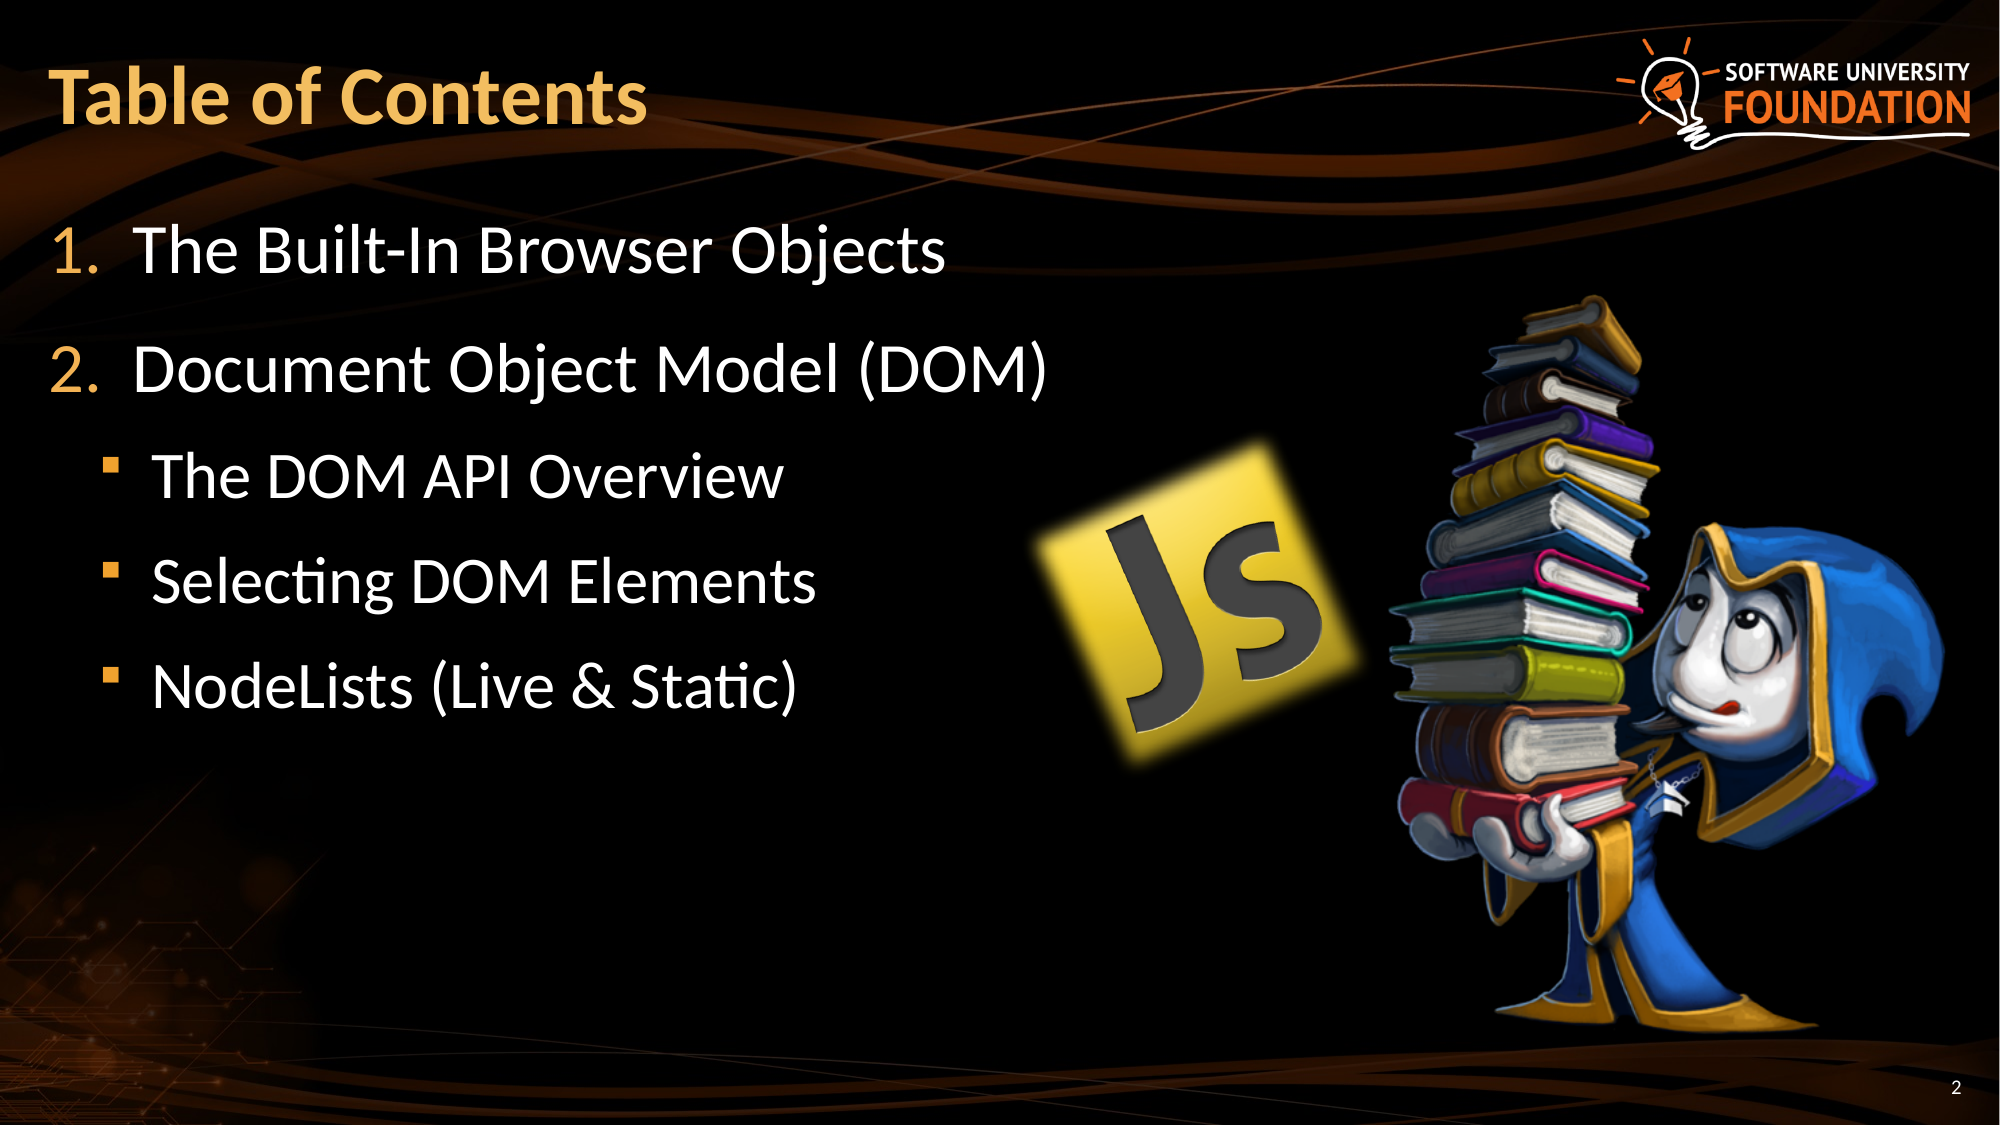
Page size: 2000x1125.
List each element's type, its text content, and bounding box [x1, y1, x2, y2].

picture [0, 0, 2000, 1125]
title Table of Contents [30, 6, 1602, 189]
list The Built-In Browser Objects Document Object Model (DOM) The DOM API Overview Selecting DOM Elements NodeLists (Live & Static) [31, 188, 1968, 1103]
